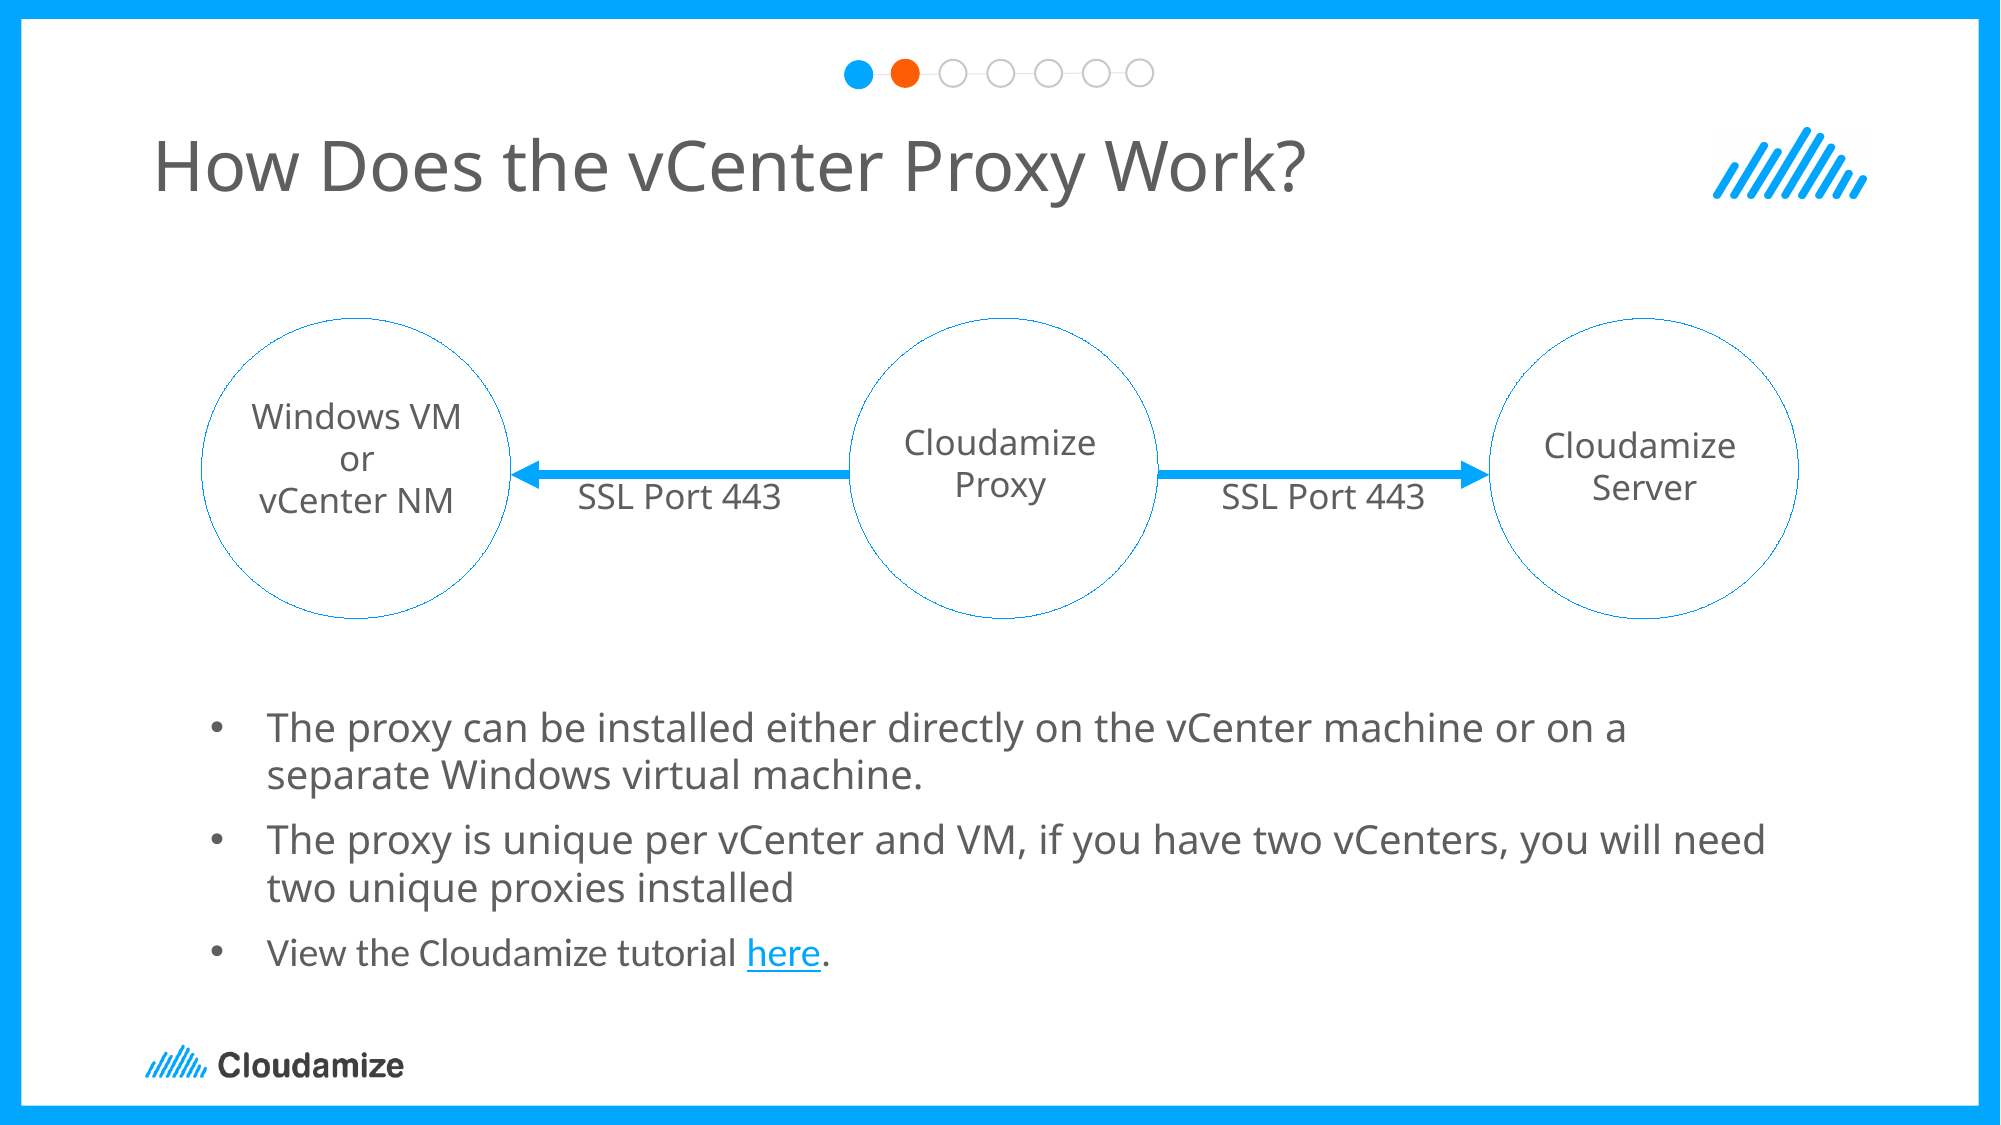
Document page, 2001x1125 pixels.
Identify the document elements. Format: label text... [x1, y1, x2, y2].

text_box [201, 318, 1799, 619]
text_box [845, 59, 1154, 89]
text_box The proxy can be installed either directly on the vCenter machine or on a separate Windows virtual machine. The proxy is unique per vCenter and VM, if you have two vCenters, you will need two unique proxies installed View the Cloudamize tutorial here. [195, 694, 1799, 983]
picture [1713, 127, 1867, 199]
title How Does the vCenter Proxy Work? [137, 59, 1678, 278]
